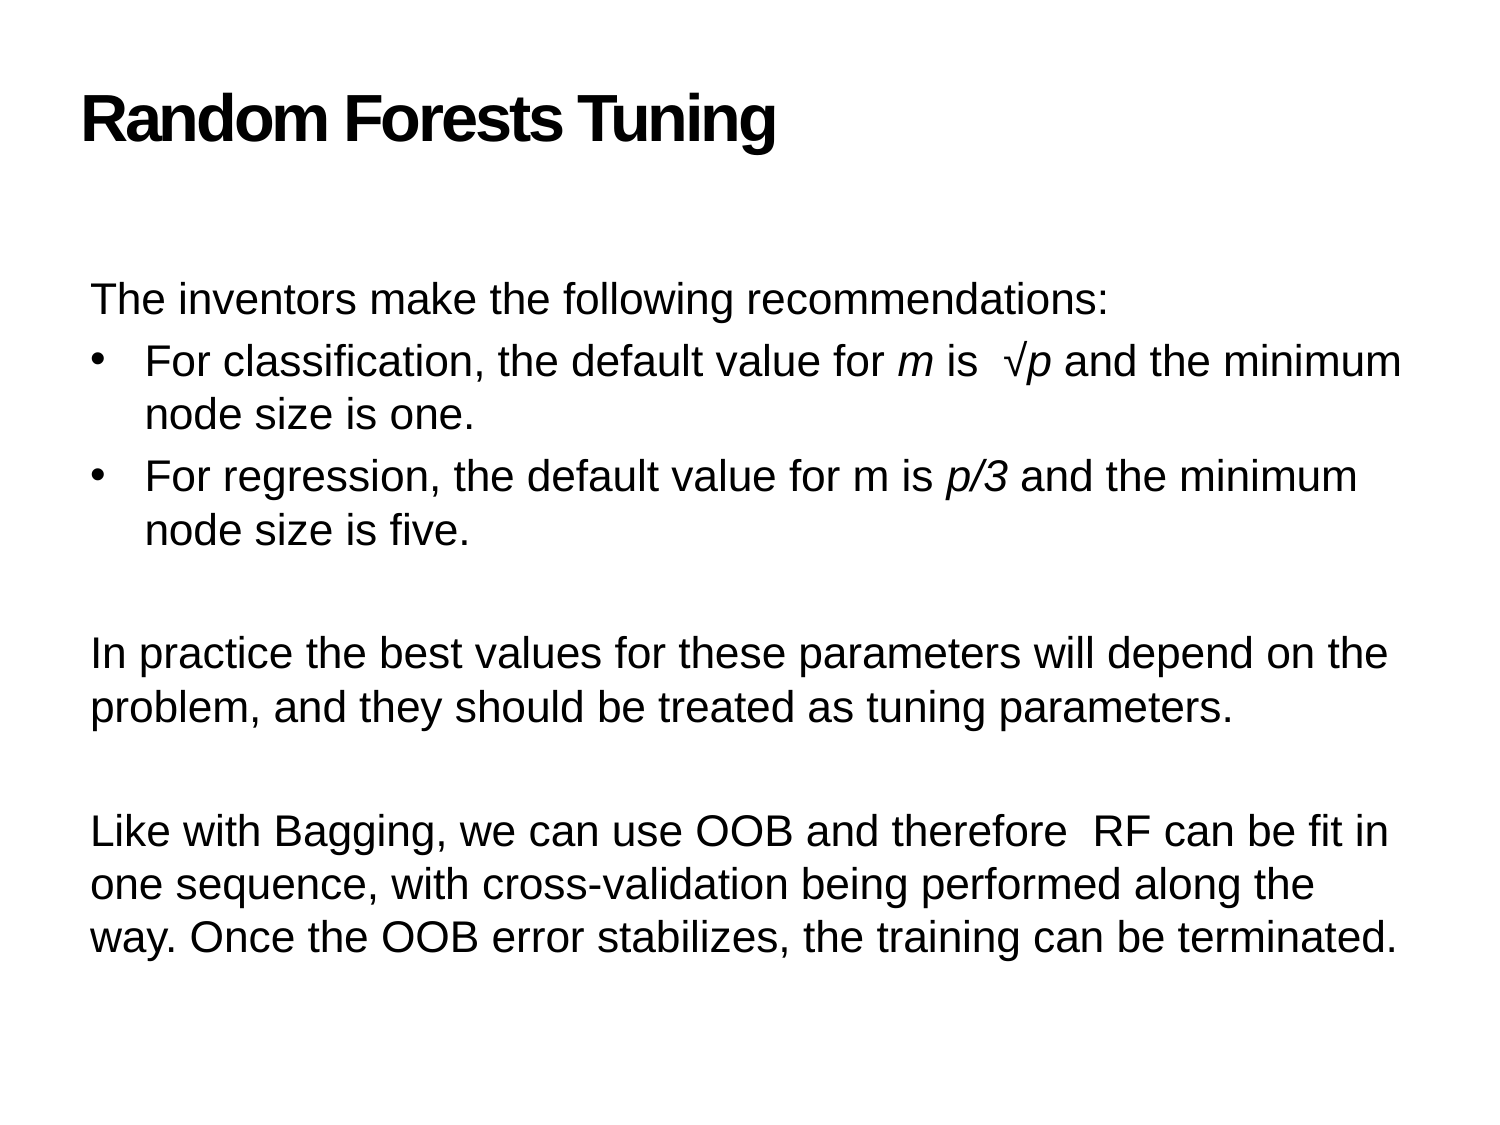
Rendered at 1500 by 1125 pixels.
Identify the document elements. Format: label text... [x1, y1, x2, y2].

list The inventors make the following recommendations: For classification, the default value for m is √p and the minimum node size is one. For regression, the default value for m is p/3 and the minimum node size is five. In practice the best values for these parameters will depend on the problem, and they should be treated as tuning parameters. Like with Bagging, we can use OOB and therefore RF can be fit in one sequence, with cross-validation being performed along the way. Once the OOB error stabilizes, the training can be terminated. [74, 262, 1426, 1006]
title Random Forests Tuning [64, 45, 1069, 185]
